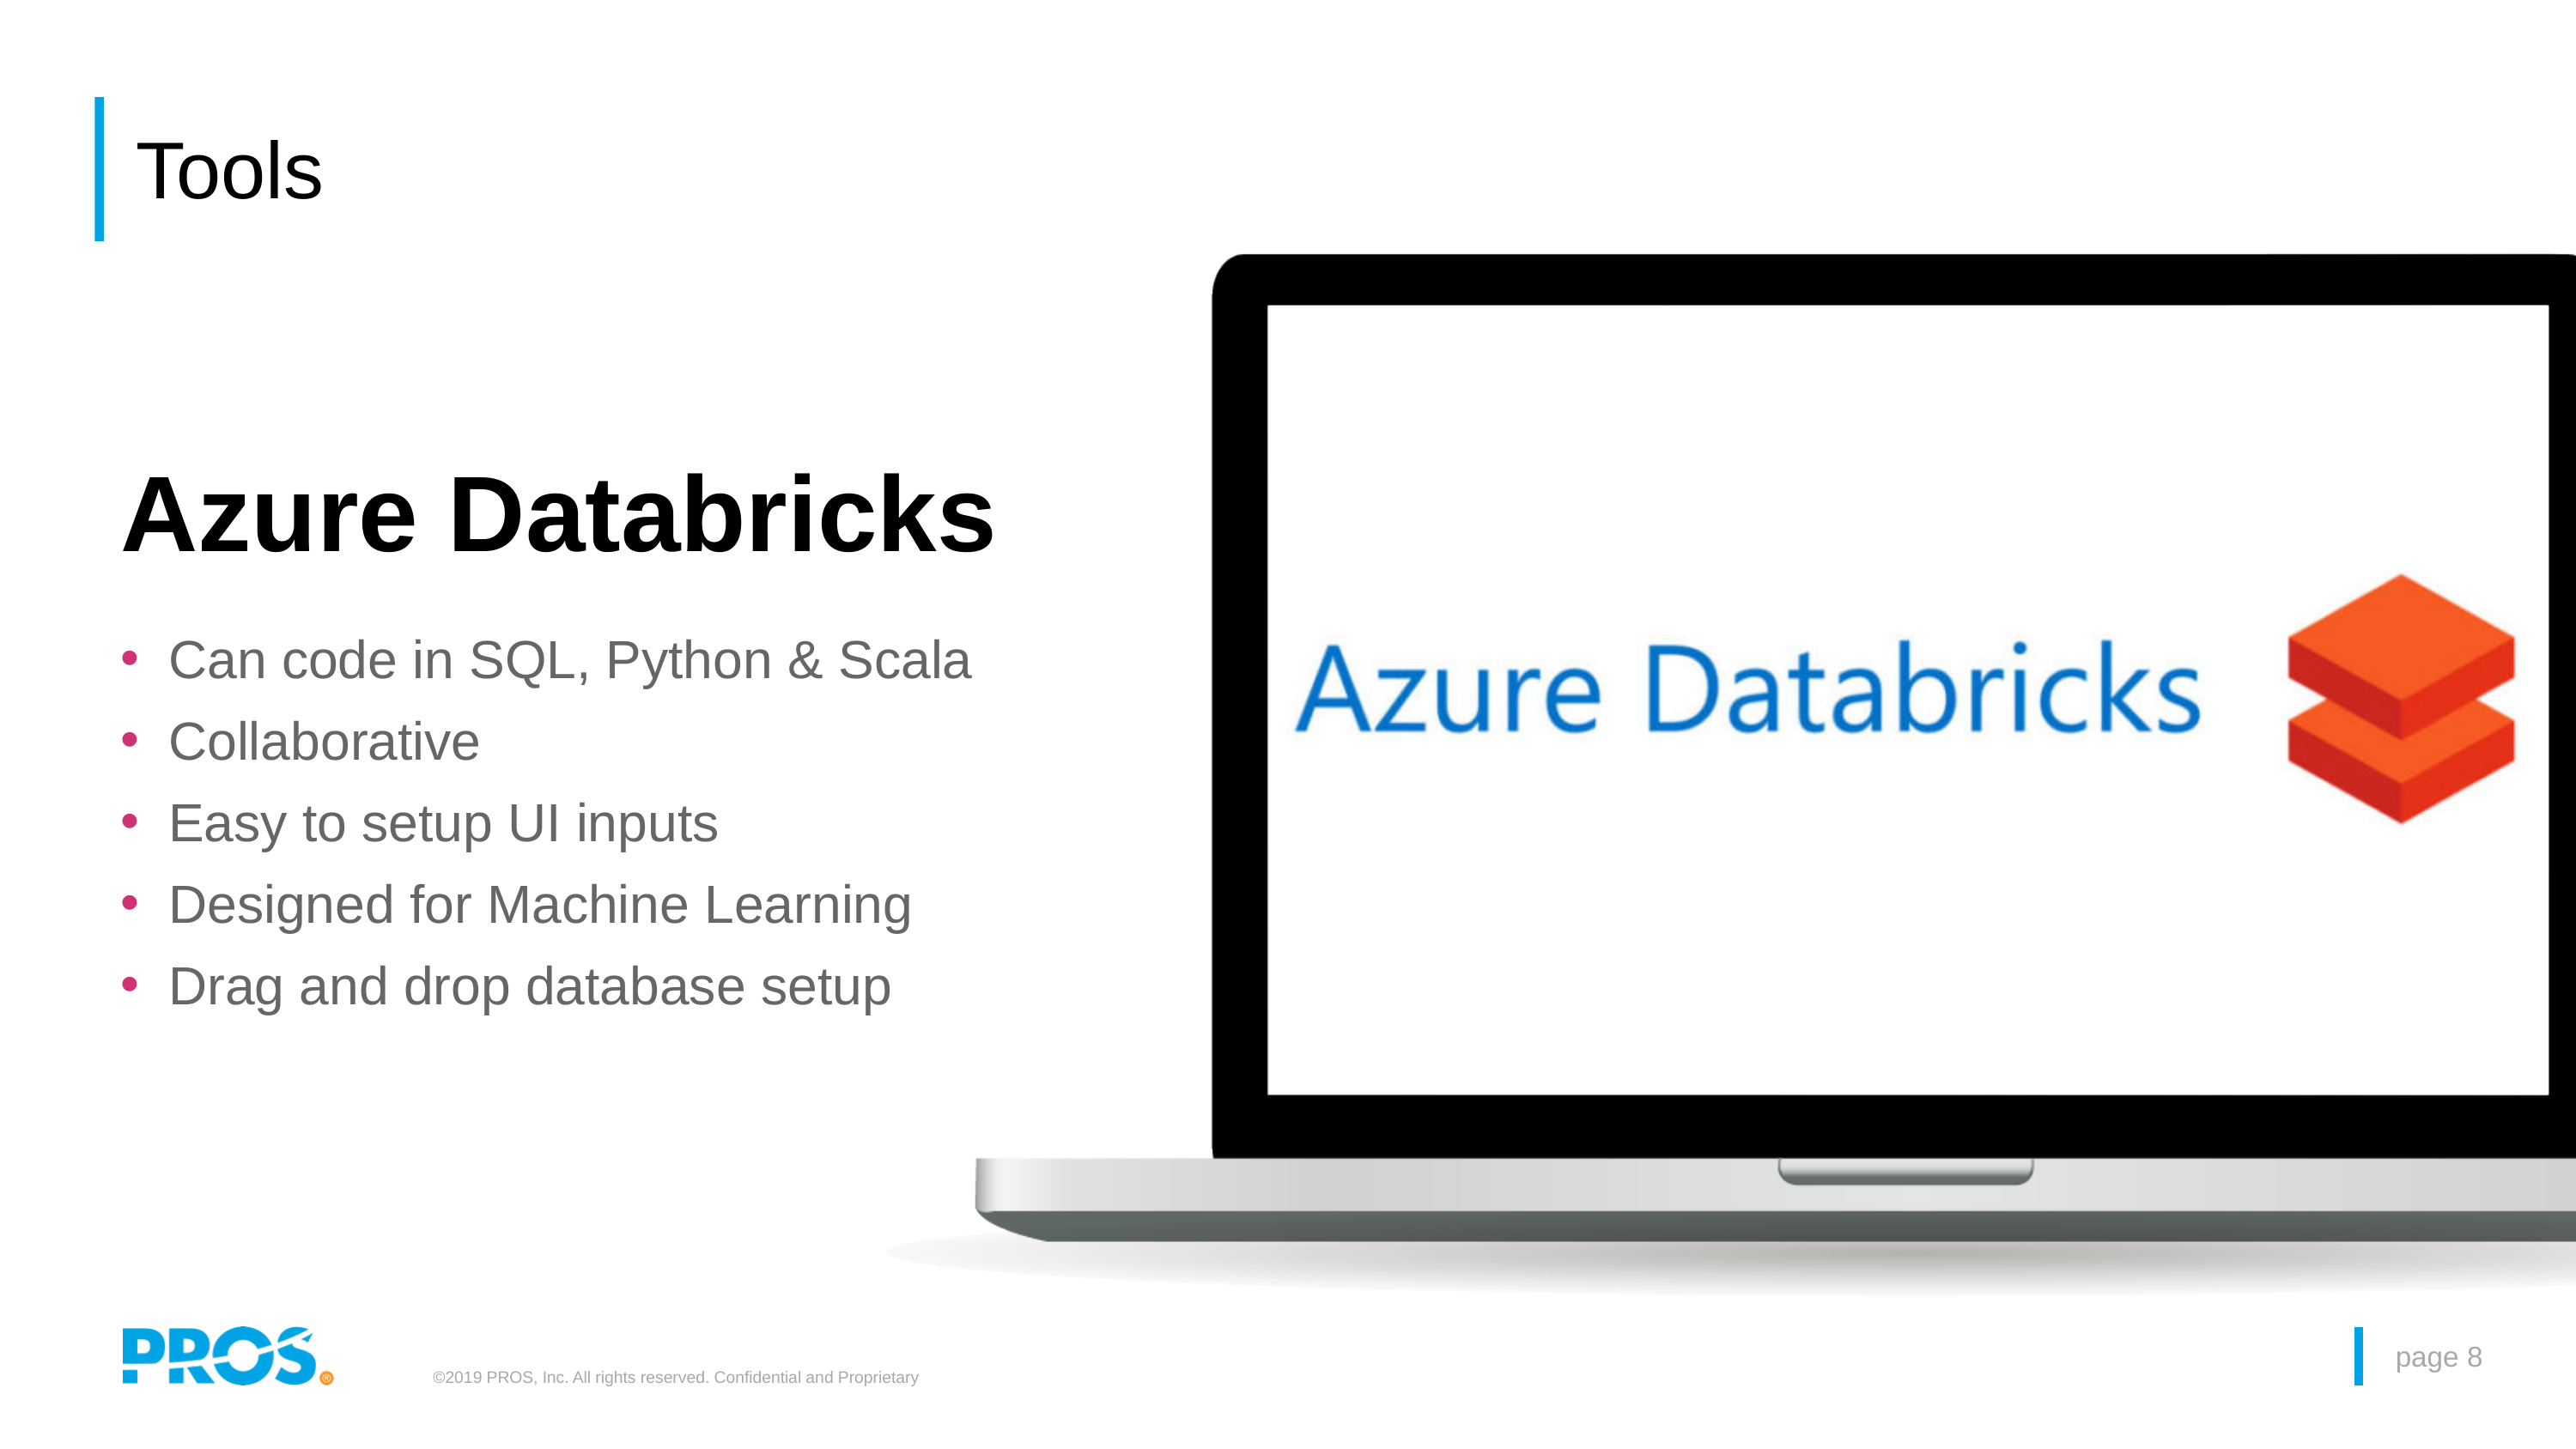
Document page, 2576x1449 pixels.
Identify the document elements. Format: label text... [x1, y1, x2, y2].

picture [138, 1340, 150, 1354]
list Azure Databricks [107, 409, 1157, 582]
list Can code in SQL, Python & Scala Collaborative Easy to setup UI inputs Designed for Machine Learning Drag and drop database setup [107, 612, 1157, 1094]
picture [123, 1326, 334, 1385]
title Tools [123, 122, 2254, 224]
picture [835, 122, 2576, 1338]
